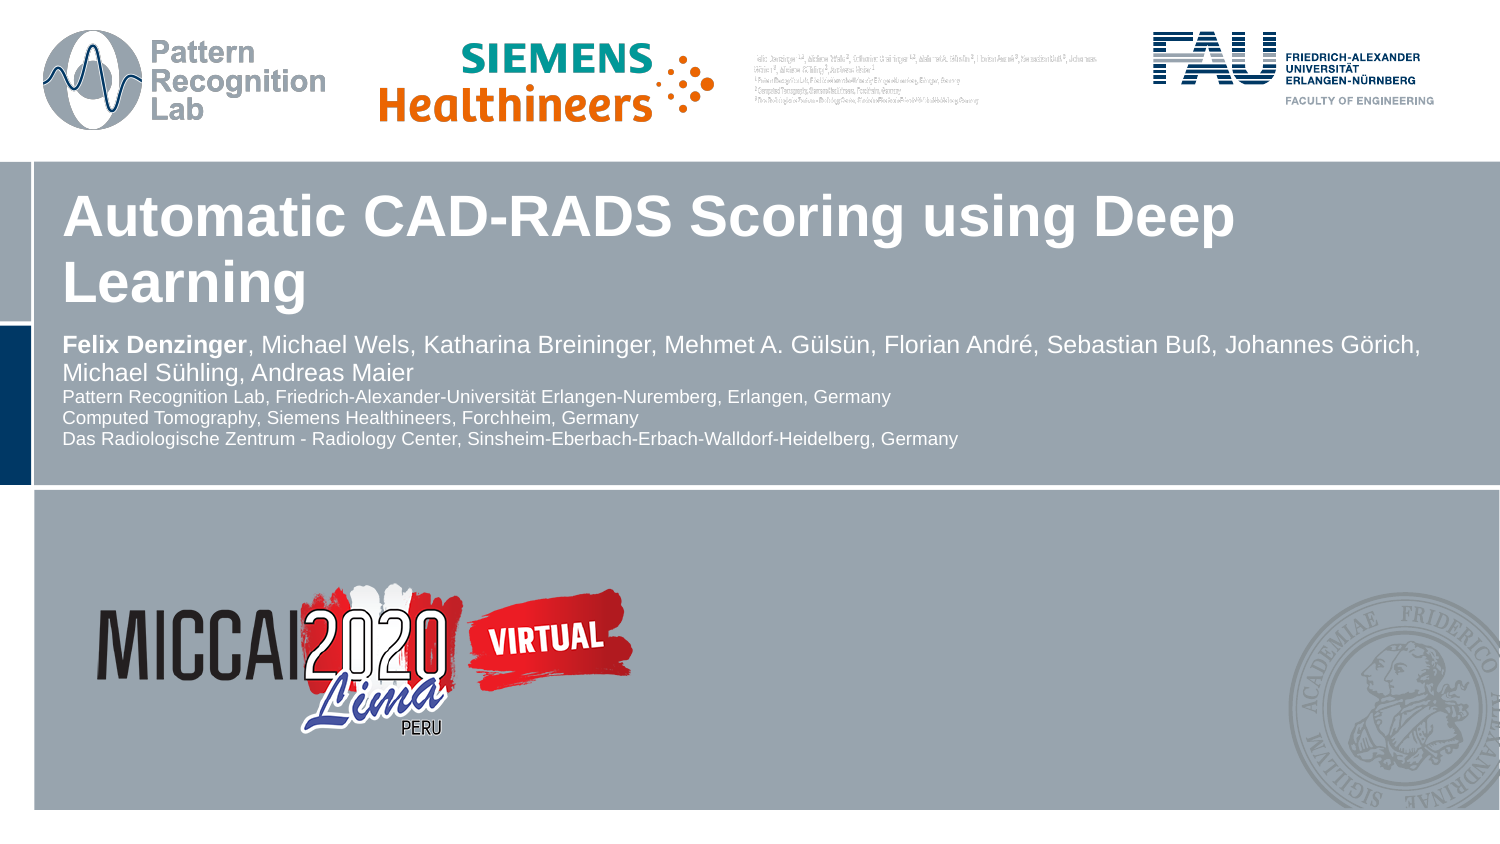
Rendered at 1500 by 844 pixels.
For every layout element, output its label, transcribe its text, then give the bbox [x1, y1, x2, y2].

title Automatic CAD-RADS Scoring using Deep Learning [62, 171, 1470, 326]
picture [379, 43, 714, 123]
picture [43, 30, 325, 130]
picture [749, 49, 1102, 109]
picture [90, 555, 642, 748]
